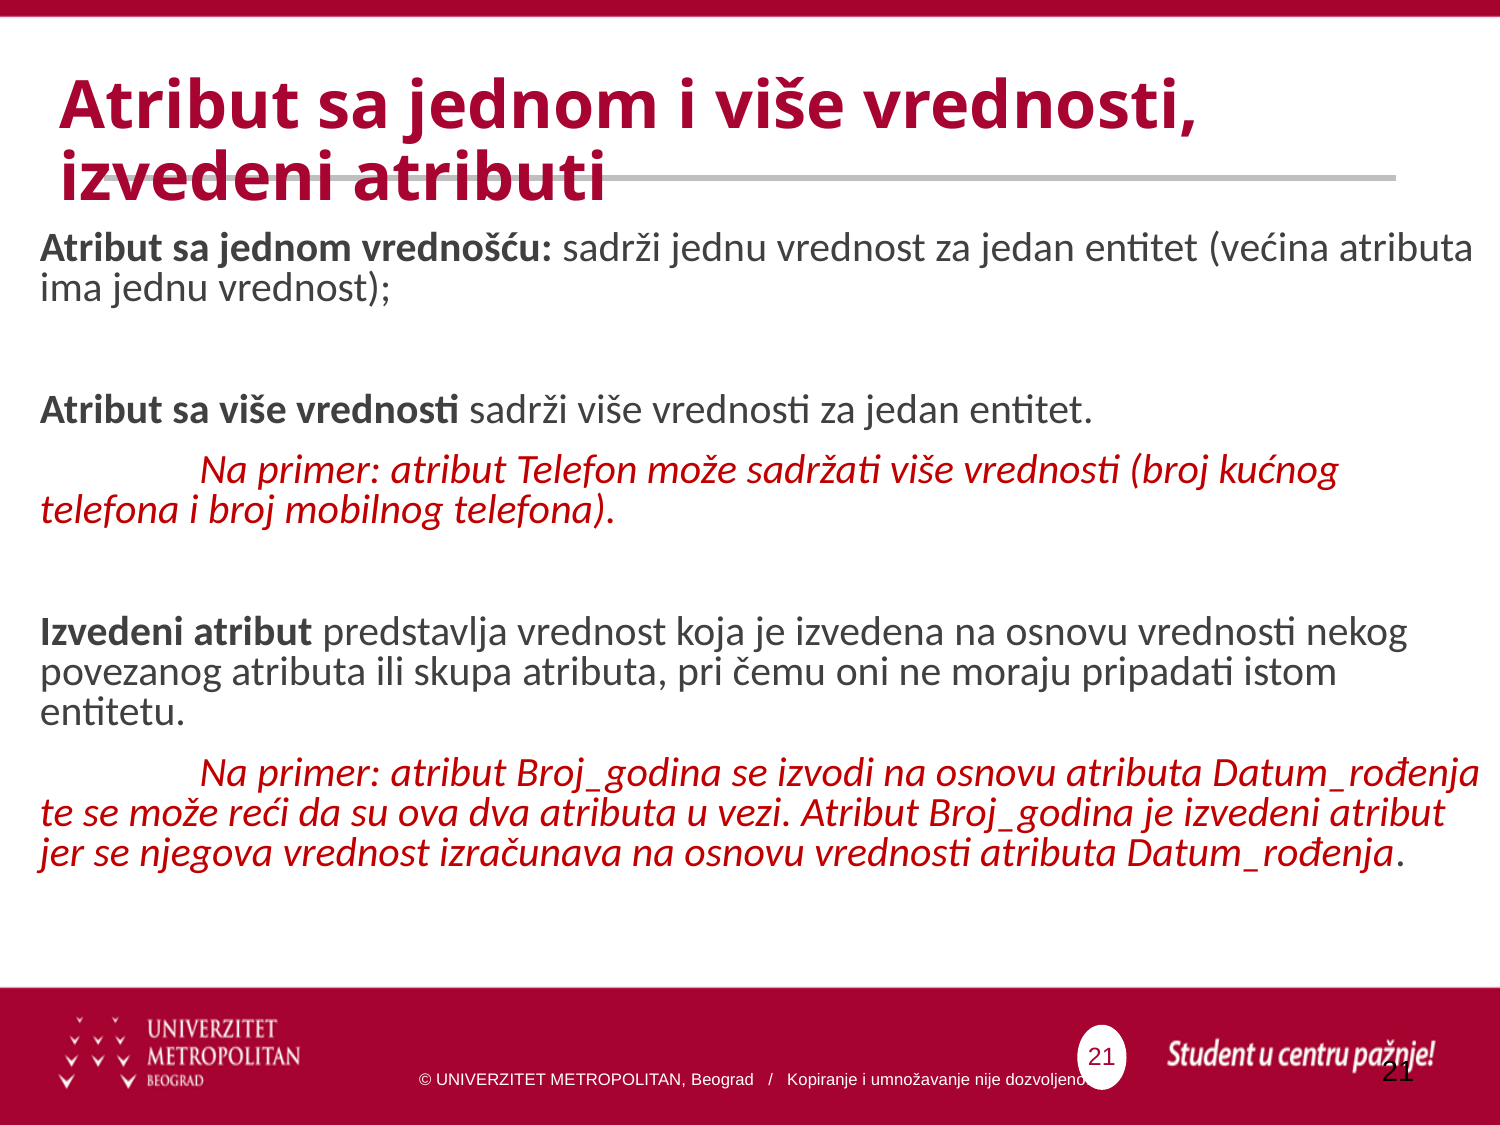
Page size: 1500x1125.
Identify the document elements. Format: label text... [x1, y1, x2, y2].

title Atribut sa jednom i više vrednosti, izvedeni atributi [44, 63, 1457, 170]
list Atribut sa jednom vrednošću: sadrži jednu vrednost za jedan entitet (većina atributa ima jednu vrednost); Atribut sa više vrednosti sadrži više vrednosti za jedan entitet. Na primer: atribut Telefon može sadržati više vrednosti (broj kućnog telefona i broj mobilnog telefona). Izvedeni atribut predstavlja vrednost koja je izvedena na osnovu vrednosti nekog povezanog atributa ili skupa atributa, pri čemu oni ne moraju pripadati istom entitetu. Na primer: atribut Broj_godina se izvodi na osnovu atributa Datum_rođenja te se može reći da su ova dva atributa u vezi. Atribut Broj_godina je izvedeni atribut jer se njegova vrednost izračunava na osnovu vrednosti atributa Datum_rođenja. [25, 222, 1500, 937]
picture [0, 0, 1500, 1125]
slide_number 21 [1367, 1045, 1500, 1103]
